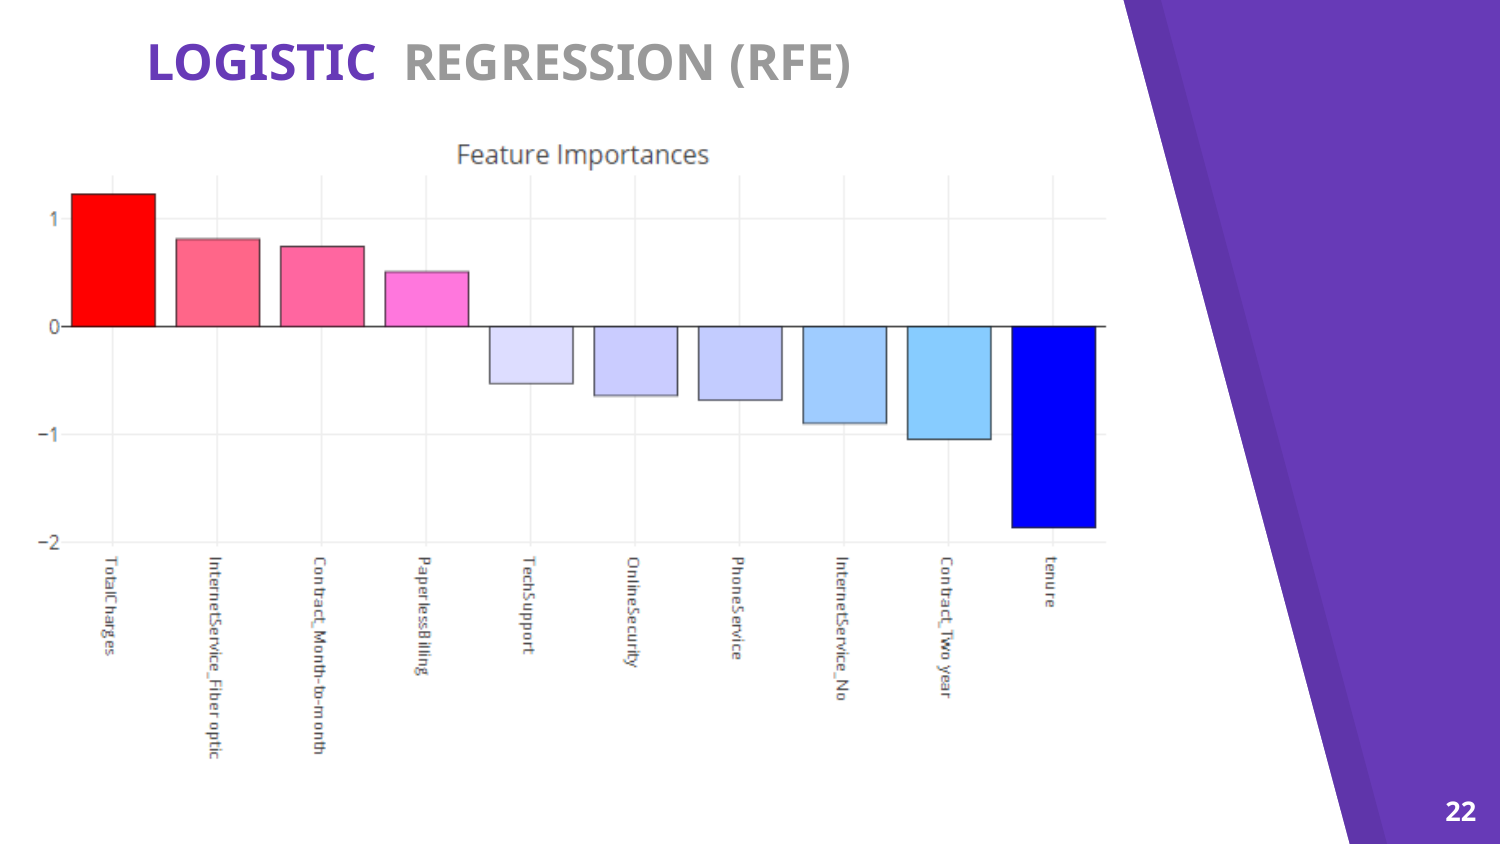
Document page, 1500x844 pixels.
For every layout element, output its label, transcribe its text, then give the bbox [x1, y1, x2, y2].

slide_number ‹#› [1401, 779, 1492, 844]
picture [24, 130, 1140, 795]
title LOGISTIC REGRESSION (RFE) [131, 34, 1025, 106]
